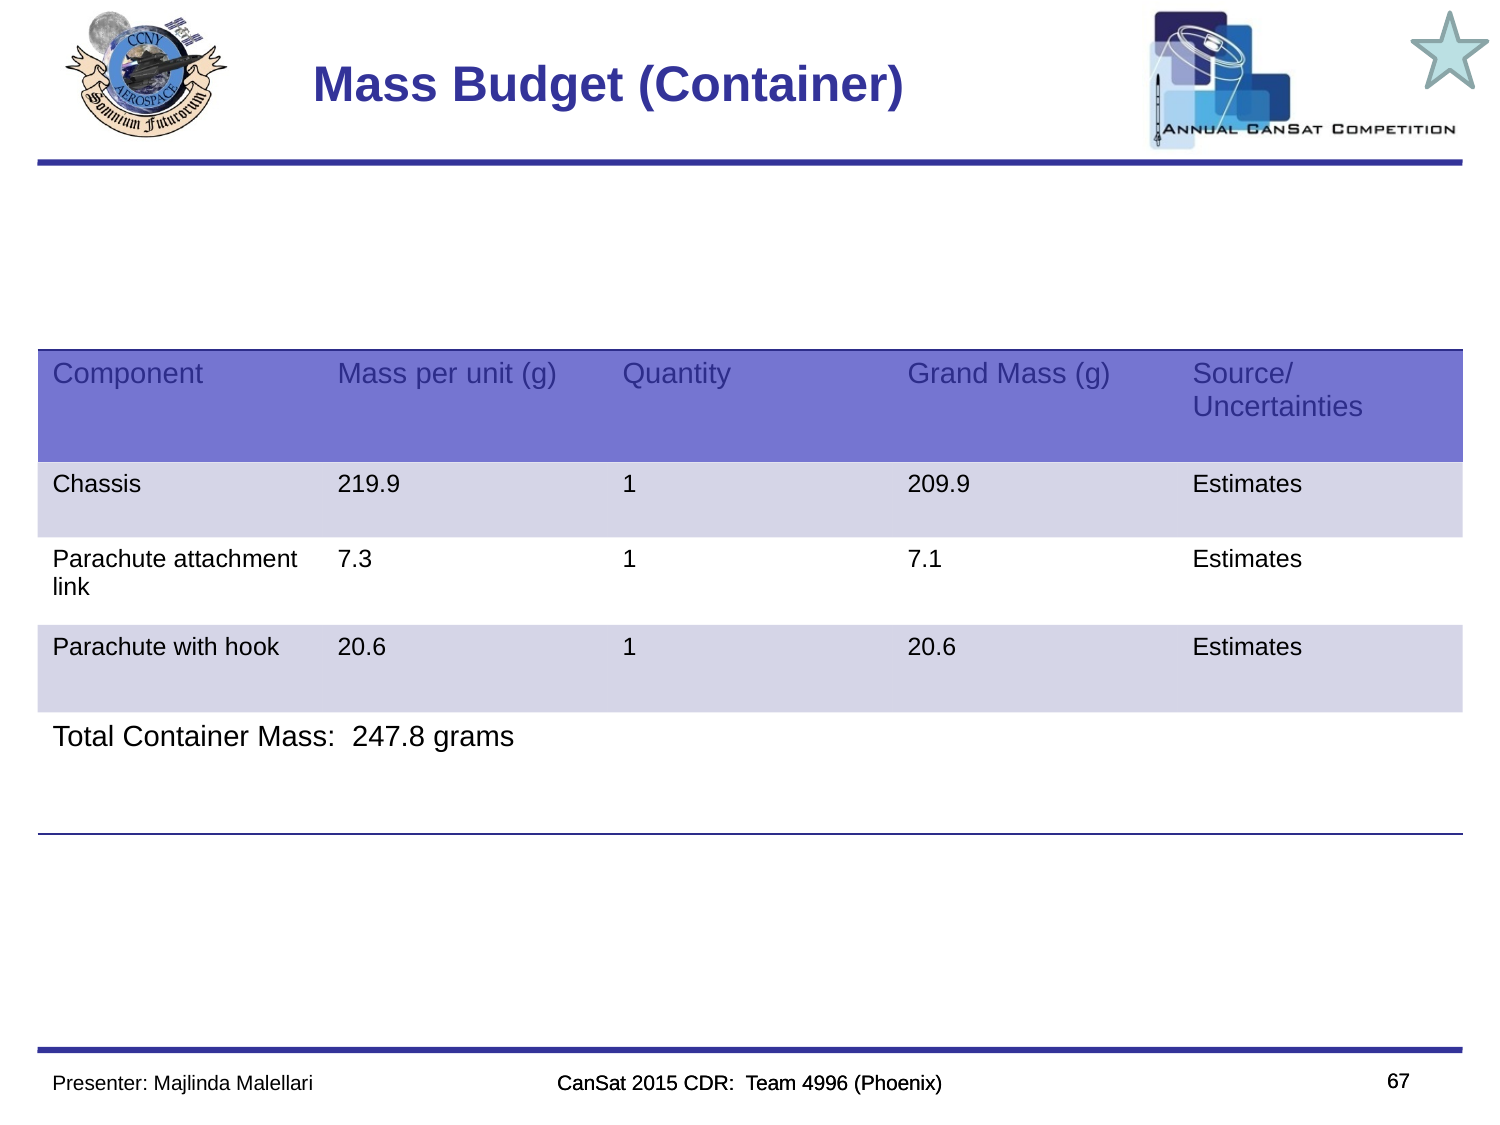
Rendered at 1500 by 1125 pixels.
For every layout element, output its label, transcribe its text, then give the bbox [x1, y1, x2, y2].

table_cell 7.1 [893, 537, 1178, 625]
table_header Mass per unit (g) [323, 351, 608, 462]
table_cell 20.6 [323, 625, 608, 712]
picture [1142, 1, 1463, 157]
table_cell Chassis [38, 462, 323, 537]
title Mass Budget (Container) [304, 12, 1273, 150]
table_cell Parachute with hook [38, 625, 323, 712]
picture [1427, 56, 1432, 76]
table_cell 20.6 [893, 625, 1178, 712]
table_header Quantity [608, 351, 893, 462]
text_box Presenter: Majlinda Malellari [37, 1062, 413, 1103]
table_cell 1 [608, 462, 893, 537]
table_cell 7.3 [323, 537, 608, 625]
table_cell Total Container Mass: 247.8 grams [38, 712, 1463, 833]
table_cell Estimates [1178, 625, 1463, 712]
table_cell Parachute attachment link [38, 537, 323, 625]
picture [0, 0, 301, 151]
table_cell Estimates [1178, 537, 1463, 625]
table_cell 1 [608, 625, 893, 712]
table_cell 219.9 [323, 462, 608, 537]
table_header Component [38, 351, 323, 462]
table_header Grand Mass (g) [893, 351, 1178, 462]
footer CanSat 2015 CDR: Team 4996 (Phoenix) [450, 1062, 1050, 1103]
text_box [1410, 10, 1490, 90]
table_cell 1 [608, 537, 893, 625]
table_cell 209.9 [893, 462, 1178, 537]
table_cell Estimates [1178, 462, 1463, 537]
slide_number 67 [1312, 1059, 1425, 1100]
table_header Source/Uncertainties [1178, 351, 1463, 462]
